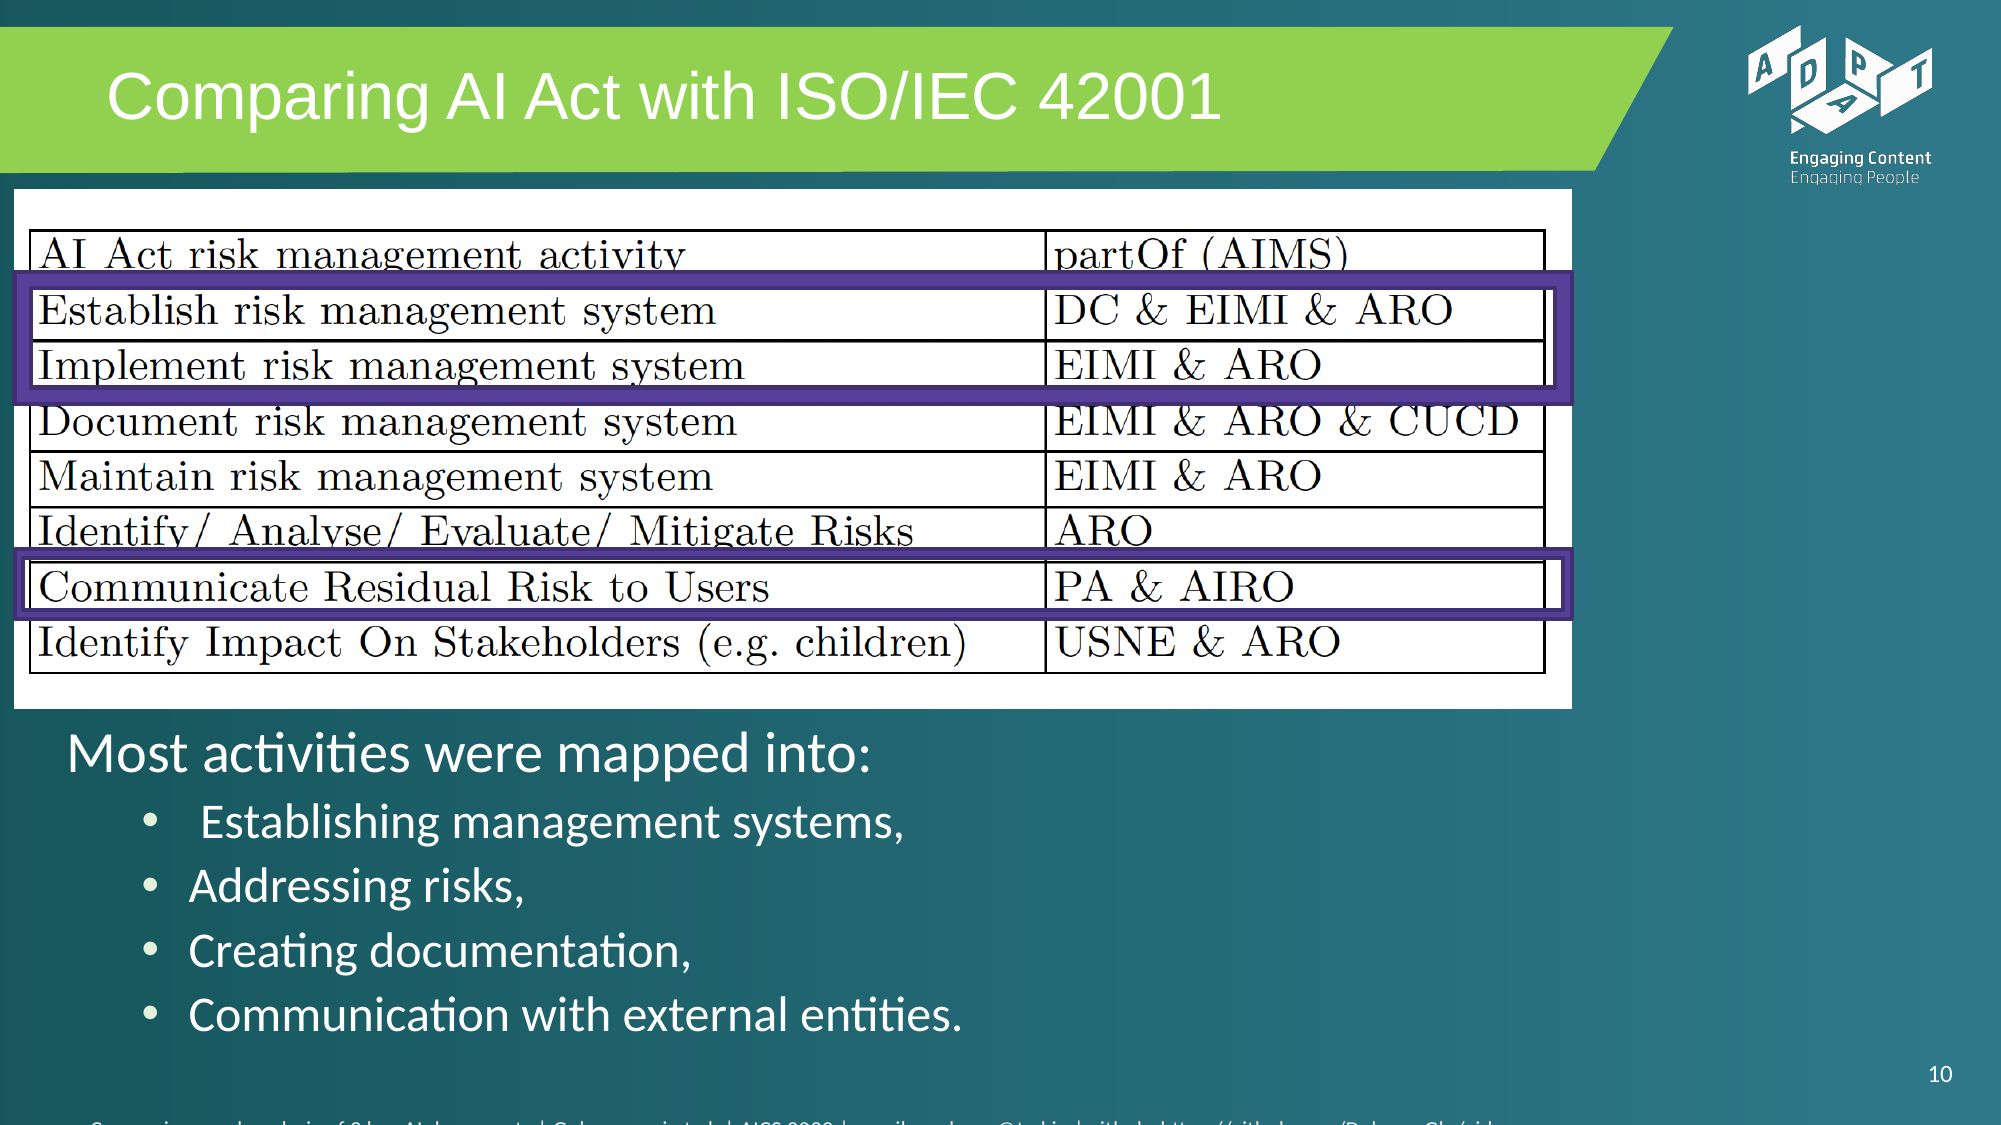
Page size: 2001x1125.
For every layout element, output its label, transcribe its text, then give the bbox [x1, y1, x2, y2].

picture [1748, 24, 1932, 185]
slide_number 9 [1518, 1042, 1969, 1103]
picture [14, 189, 1572, 710]
list Most activities were mapped into: Establishing management systems, Addressing risks, Creating documentation, Communication with external entities. [51, 720, 1082, 1125]
title Comparing AI Act with ISO/IEC 42001 [91, 39, 1572, 156]
